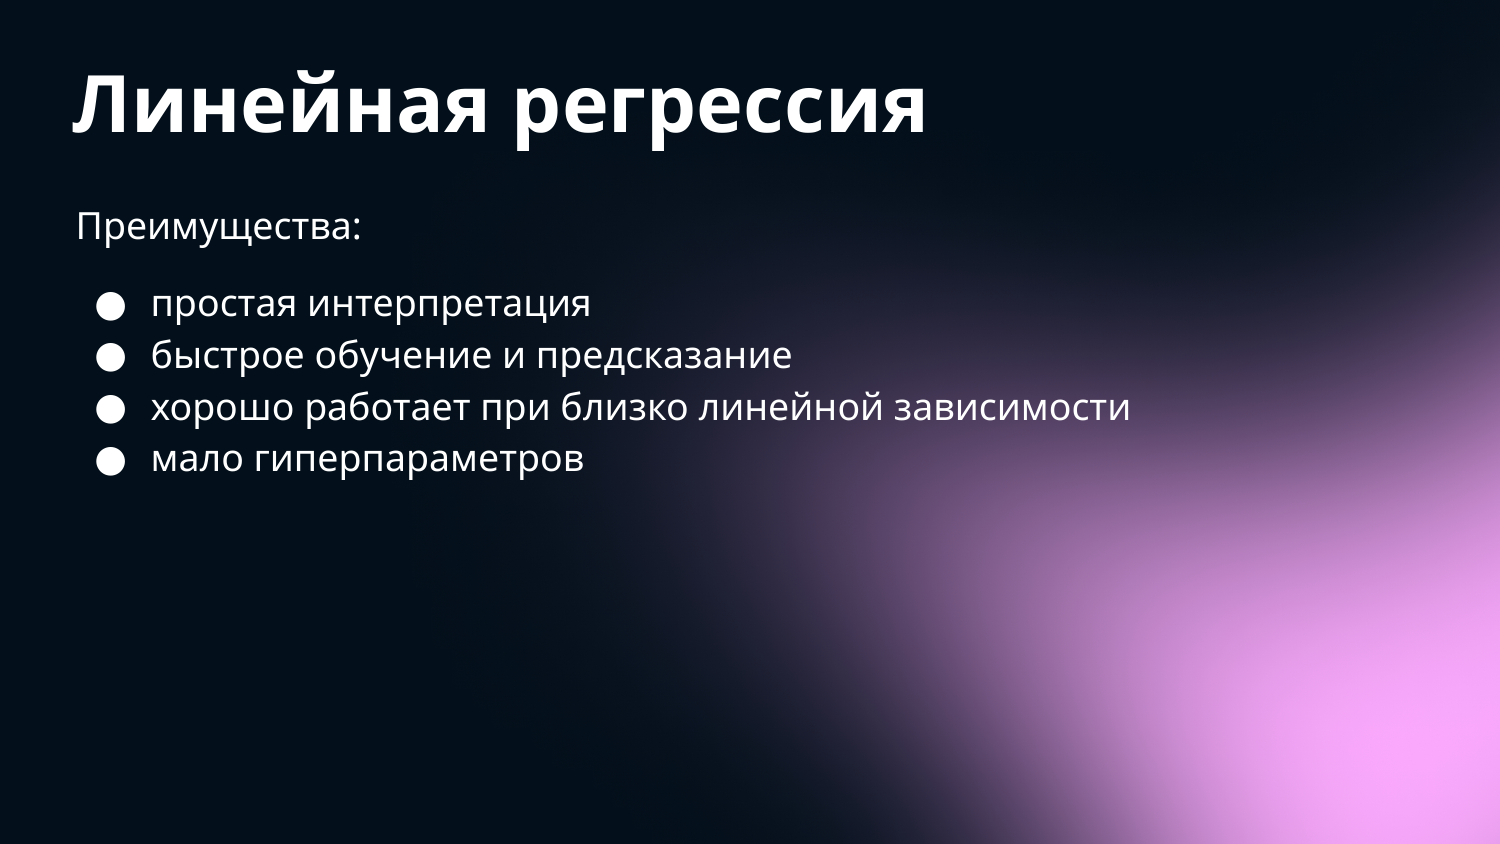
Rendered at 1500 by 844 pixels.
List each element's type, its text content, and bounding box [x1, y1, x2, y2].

picture [0, 0, 1500, 844]
text_box Преимущества: простая интерпретация быстрое обучение и предсказание хорошо работает при близко линейной зависимости мало гиперпараметров [60, 180, 1398, 571]
title Линейная регрессия [72, 71, 1255, 135]
